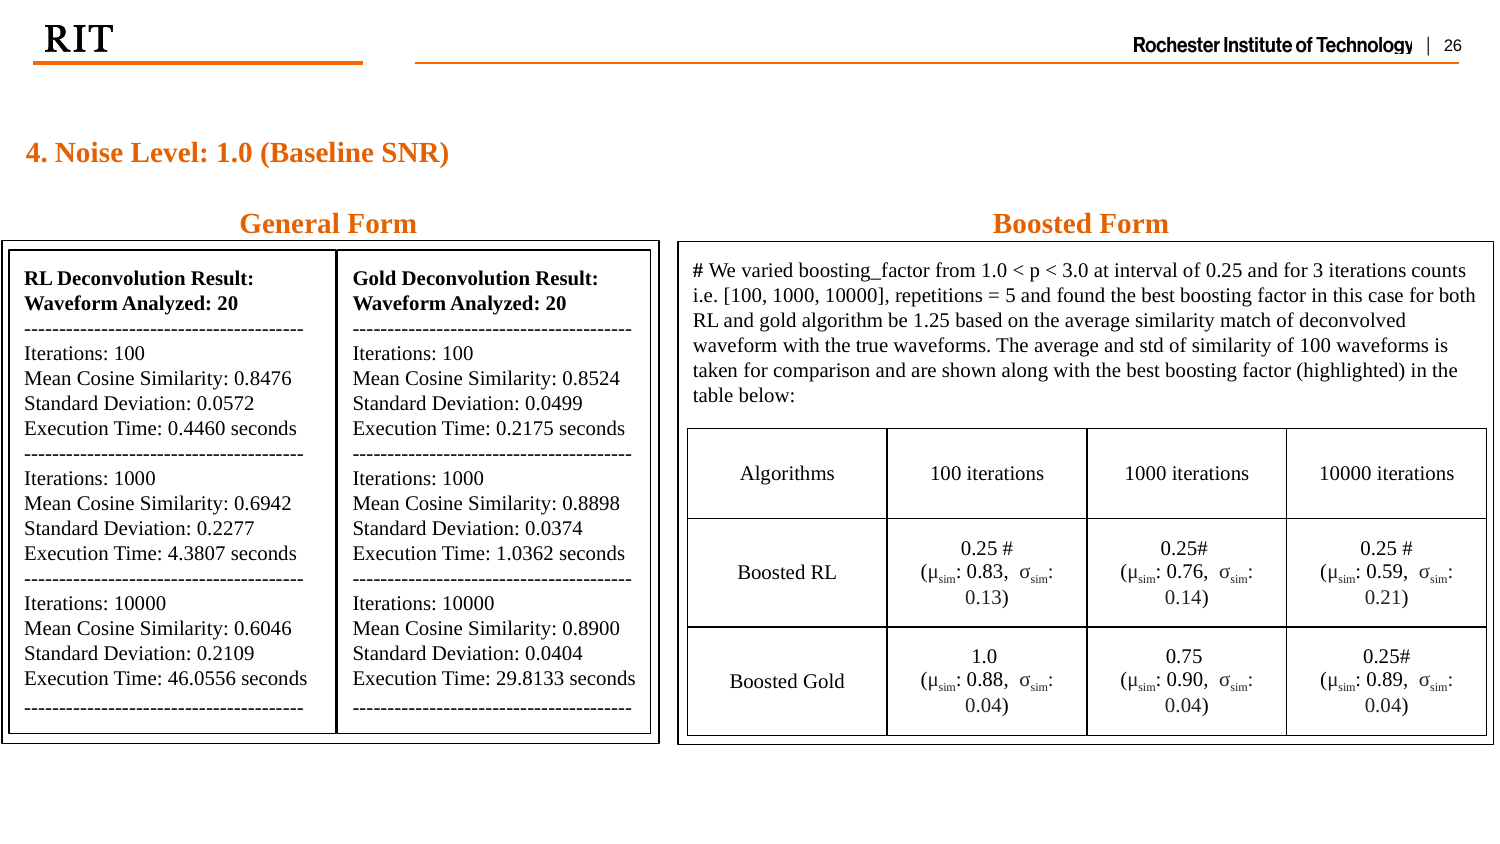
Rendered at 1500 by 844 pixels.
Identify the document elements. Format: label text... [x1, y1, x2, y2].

text_box RL Deconvolution Result: Waveform Analyzed: 20 ---------------------------------------- Iterations: 100 Mean Cosine Similarity: 0.8476 Standard Deviation: 0.0572 Execution Time: 0.4460 seconds ---------------------------------------- Iterations: 1000 Mean Cosine Similarity: 0.6942 Standard Deviation: 0.2277 Execution Time: 4.3807 seconds ---------------------------------------- Iterations: 10000 Mean Cosine Similarity: 0.6046 Standard Deviation: 0.2109 Execution Time: 46.0556 seconds ---------------------------------------- [9, 249, 337, 734]
table_cell 0.75 (μsim: 0.90, σsim: 0.04) [1088, 628, 1286, 735]
table_cell 1.0 (μsim: 0.88, σsim: 0.04) [888, 628, 1086, 735]
text_box General Form [10, 202, 646, 242]
table_cell 0.25 # (μsim: 0.59, σsim: 0.21) [1287, 519, 1486, 626]
table_cell Boosted Gold [688, 628, 886, 735]
picture [44, 24, 113, 52]
text_box [2, 240, 659, 744]
table_header 10000 iterations [1287, 429, 1486, 518]
table_header Algorithms [688, 429, 886, 518]
table_cell Boosted RL [688, 519, 886, 626]
table_cell 0.25# (μsim: 0.89, σsim: 0.04) [1287, 628, 1486, 735]
table_header 100 iterations [888, 429, 1086, 518]
text_box 4. Noise Level: 1.0 (Baseline SNR) [10, 131, 646, 171]
table_cell 0.25# (μsim: 0.76, σsim: 0.14) [1088, 519, 1286, 626]
text_box Boosted Form [808, 189, 1362, 241]
picture [1134, 37, 1412, 54]
text_box # We varied boosting_factor from 1.0 < p < 3.0 at interval of 0.25 and for 3 iterations counts i.e. [100, 1000, 10000], repetitions = 5 and found the best boosting factor in this case for both RL and gold algorithm be 1.25 based on the average similarity match of deconvolved waveform with the true waveforms. The average and std of similarity of 100 waveforms is taken for comparison and are shown along with the best boosting factor (highlighted) in the table below: [677, 241, 1494, 745]
text_box Gold Deconvolution Result: Waveform Analyzed: 20 ---------------------------------------- Iterations: 100 Mean Cosine Similarity: 0.8524 Standard Deviation: 0.0499 Execution Time: 0.2175 seconds ---------------------------------------- Iterations: 1000 Mean Cosine Similarity: 0.8898 Standard Deviation: 0.0374 Execution Time: 1.0362 seconds ---------------------------------------- Iterations: 10000 Mean Cosine Similarity: 0.8900 Standard Deviation: 0.0404 Execution Time: 29.8133 seconds ---------------------------------------- [337, 249, 651, 734]
table_cell 0.25 # (μsim: 0.83, σsim: 0.13) [888, 519, 1086, 626]
table_header 1000 iterations [1088, 429, 1286, 518]
